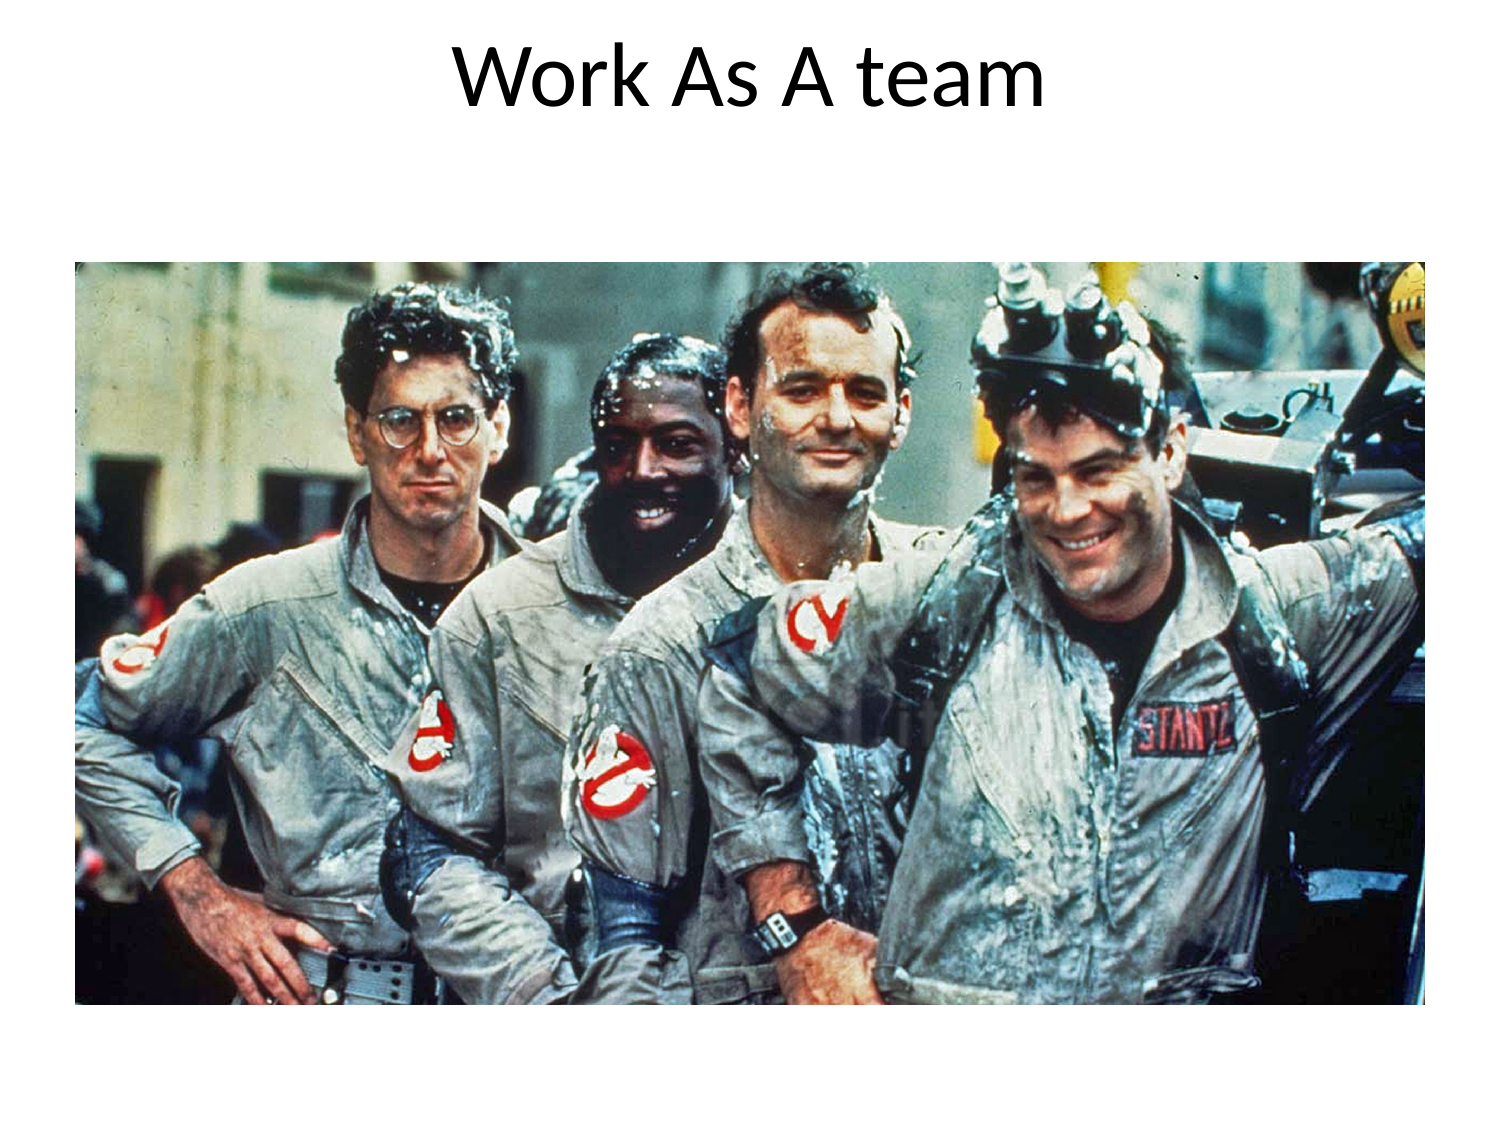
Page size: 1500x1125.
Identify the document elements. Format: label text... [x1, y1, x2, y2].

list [74, 262, 1426, 1006]
title Work As A team [75, 0, 1425, 141]
